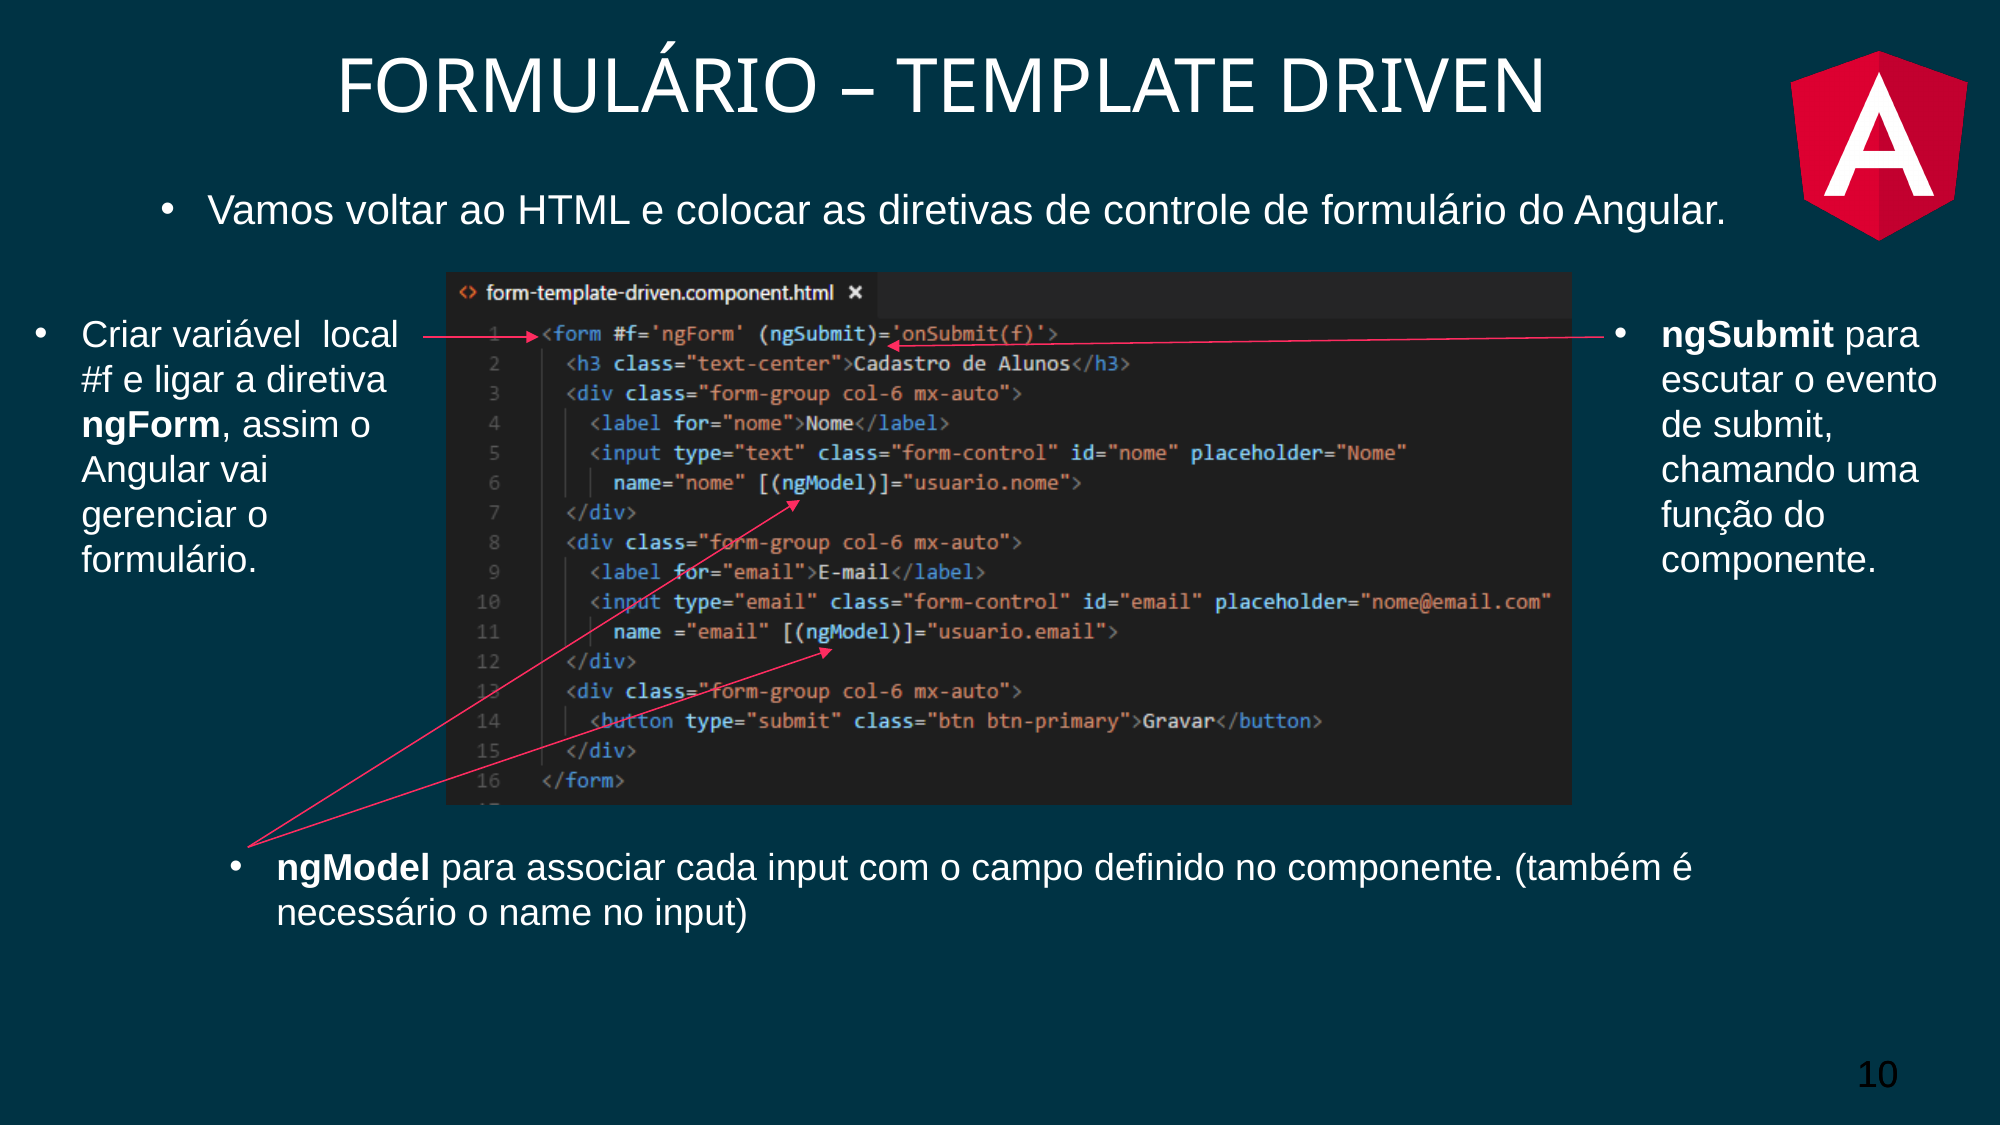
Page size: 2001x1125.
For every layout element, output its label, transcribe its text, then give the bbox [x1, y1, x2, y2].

text_box Criar variável local #f e ligar a diretiva ngForm, assim o Angular vai gerenciar o formulário. [19, 303, 423, 588]
text_box 10 [1842, 1042, 1924, 1103]
picture [447, 273, 1571, 804]
picture [1791, 52, 1967, 240]
text_box Vamos voltar ao HTML e colocar as diretivas de controle de formulário do Angular. [145, 150, 1755, 241]
picture [665, 42, 674, 47]
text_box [247, 648, 833, 848]
text_box Formulário – Template Driven [157, 47, 1727, 150]
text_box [247, 499, 801, 648]
text_box ngModel para associar cada input com o campo definido no componente. (também é necessário o name no input) [214, 835, 1788, 941]
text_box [886, 336, 1605, 347]
text_box ngSubmit para escutar o evento de submit, chamando uma função do componente. [1599, 303, 2000, 588]
